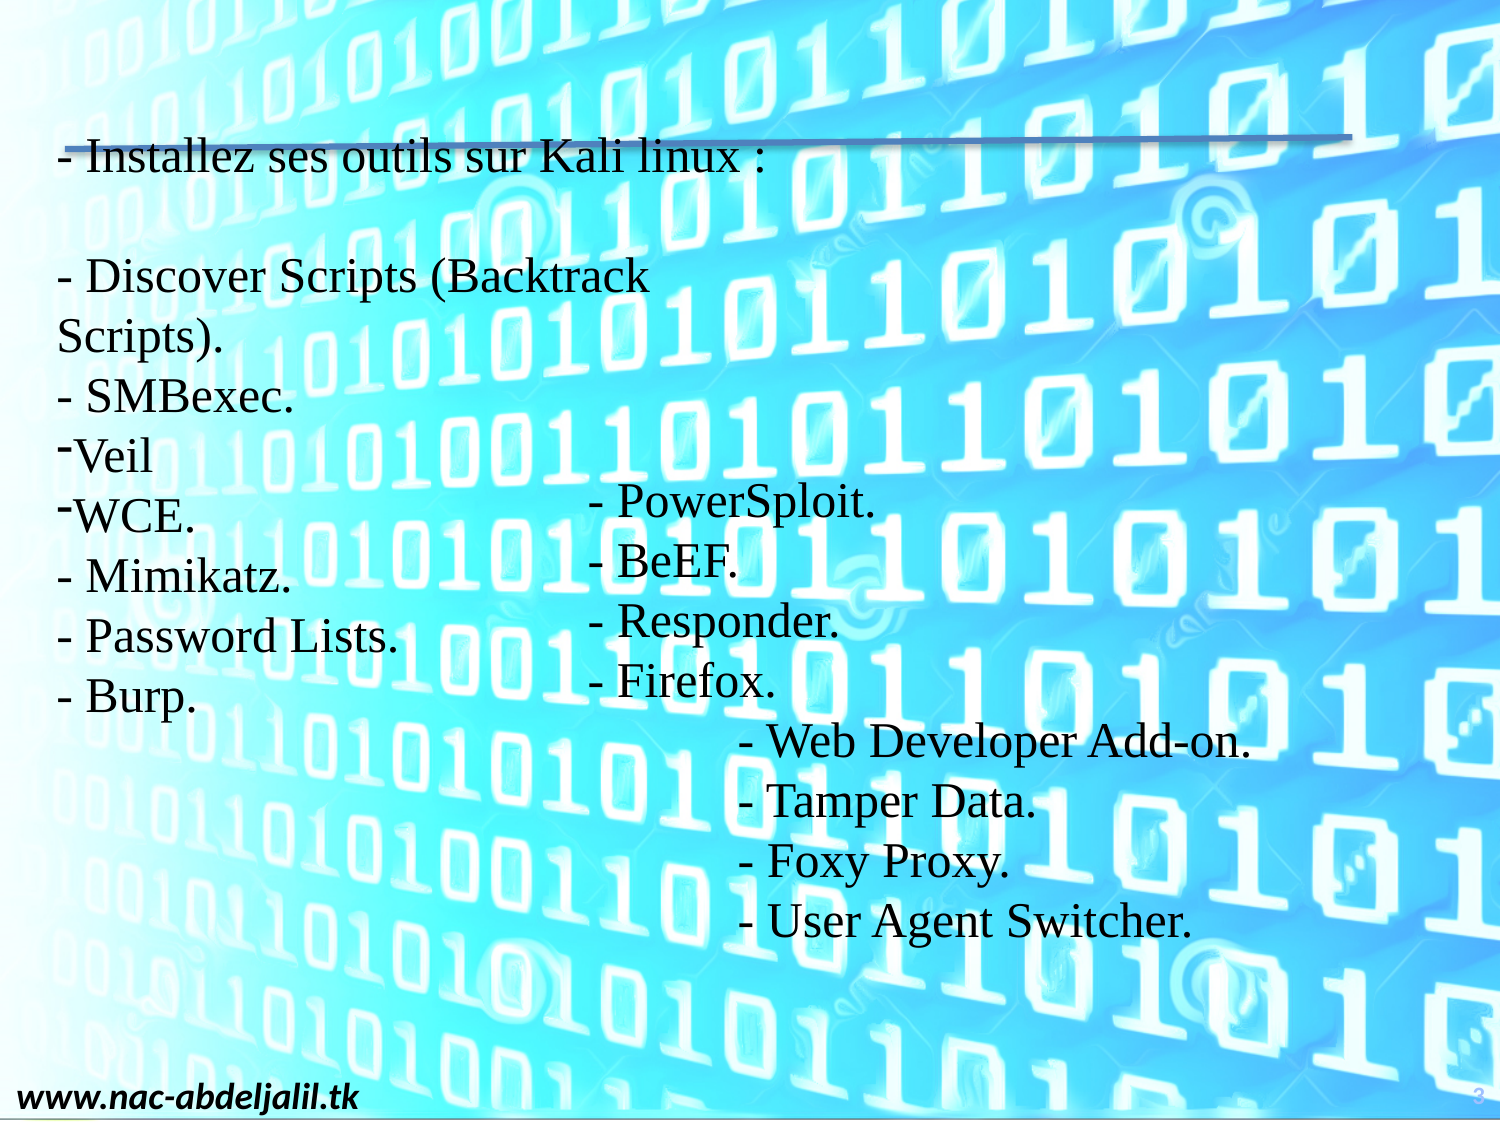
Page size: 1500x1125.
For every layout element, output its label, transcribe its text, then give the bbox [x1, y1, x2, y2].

text_box - PowerSploit. - BeEF. - Responder. - Firefox. - Web Developer Add-on. - Tamper Data. - Foxy Proxy. - User Agent Switcher. [572, 460, 1376, 956]
slide_number 3 [1149, 1065, 1500, 1125]
picture [0, 0, 1500, 1125]
text_box - Installez ses outils sur Kali linux : - Discover Scripts (Backtrack Scripts). - SMBexec. Veil WCE. - Mimikatz. - Password Lists. - Burp. [41, 115, 845, 731]
